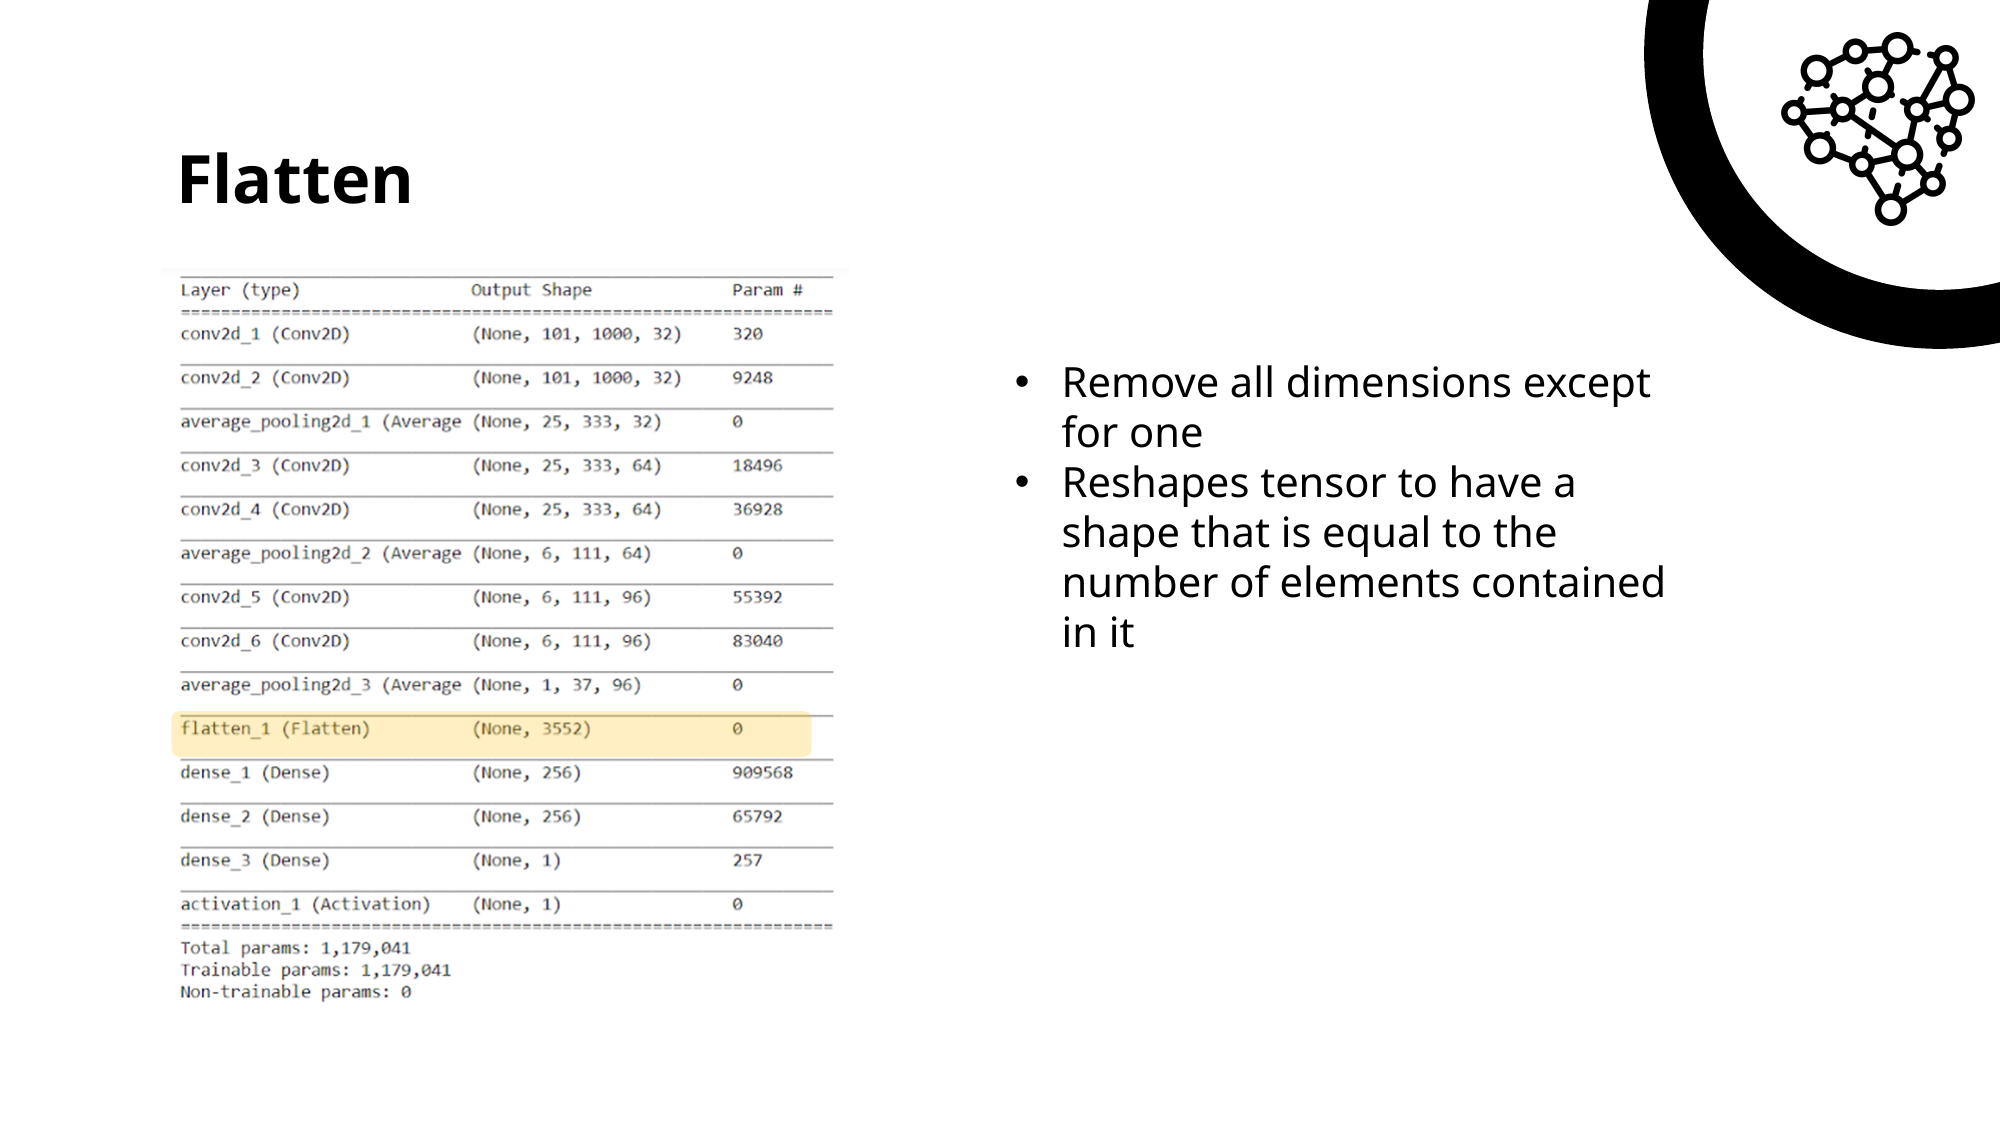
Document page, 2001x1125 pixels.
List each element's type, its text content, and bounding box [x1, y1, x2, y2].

text_box [1702, 0, 2000, 291]
picture [1781, 32, 1976, 226]
text_box Flatten [161, 129, 823, 225]
text_box [1643, 0, 2000, 350]
text_box Remove all dimensions except for one Reshapes tensor to have a shape that is equal to the number of elements contained in it [999, 348, 1711, 664]
picture [161, 268, 849, 1009]
